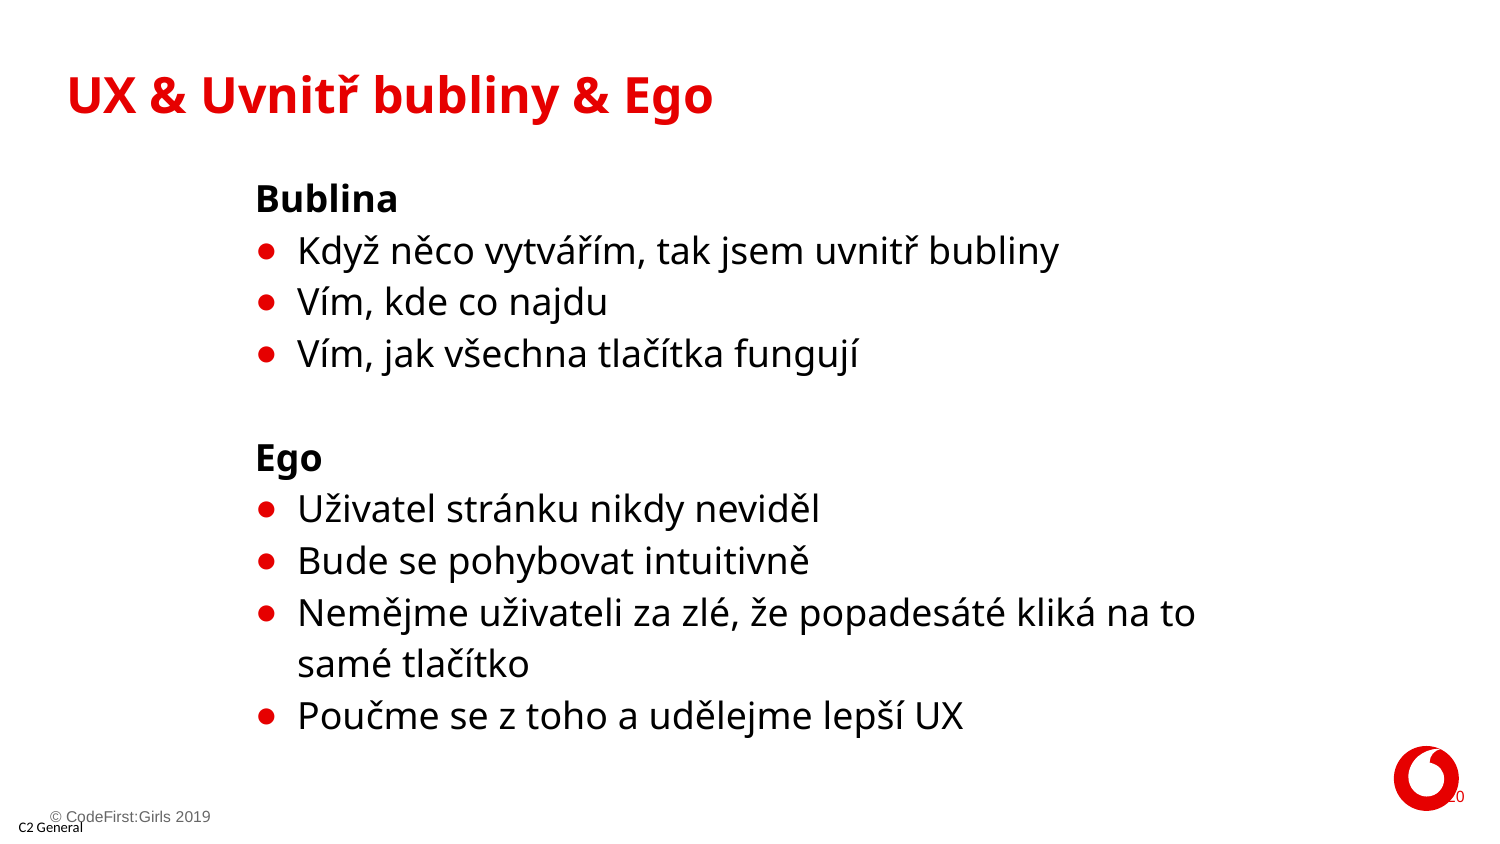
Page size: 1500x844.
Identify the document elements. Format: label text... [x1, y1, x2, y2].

slide_number 20 [1389, 764, 1480, 830]
title UX & Uvnitř bubliny & Ego [51, 48, 1449, 180]
list Bublina Když něco vytvářím, tak jsem uvnitř bubliny Vím, kde co najdu Vím, jak všechna tlačítka fungují Ego Uživatel stránku nikdy neviděl Bude se pohybovat intuitivně Nemějme uživateli za zlé, že popadesáté kliká na to samé tlačítko Poučme se z toho a udělejme lepší UX [225, 153, 1275, 750]
